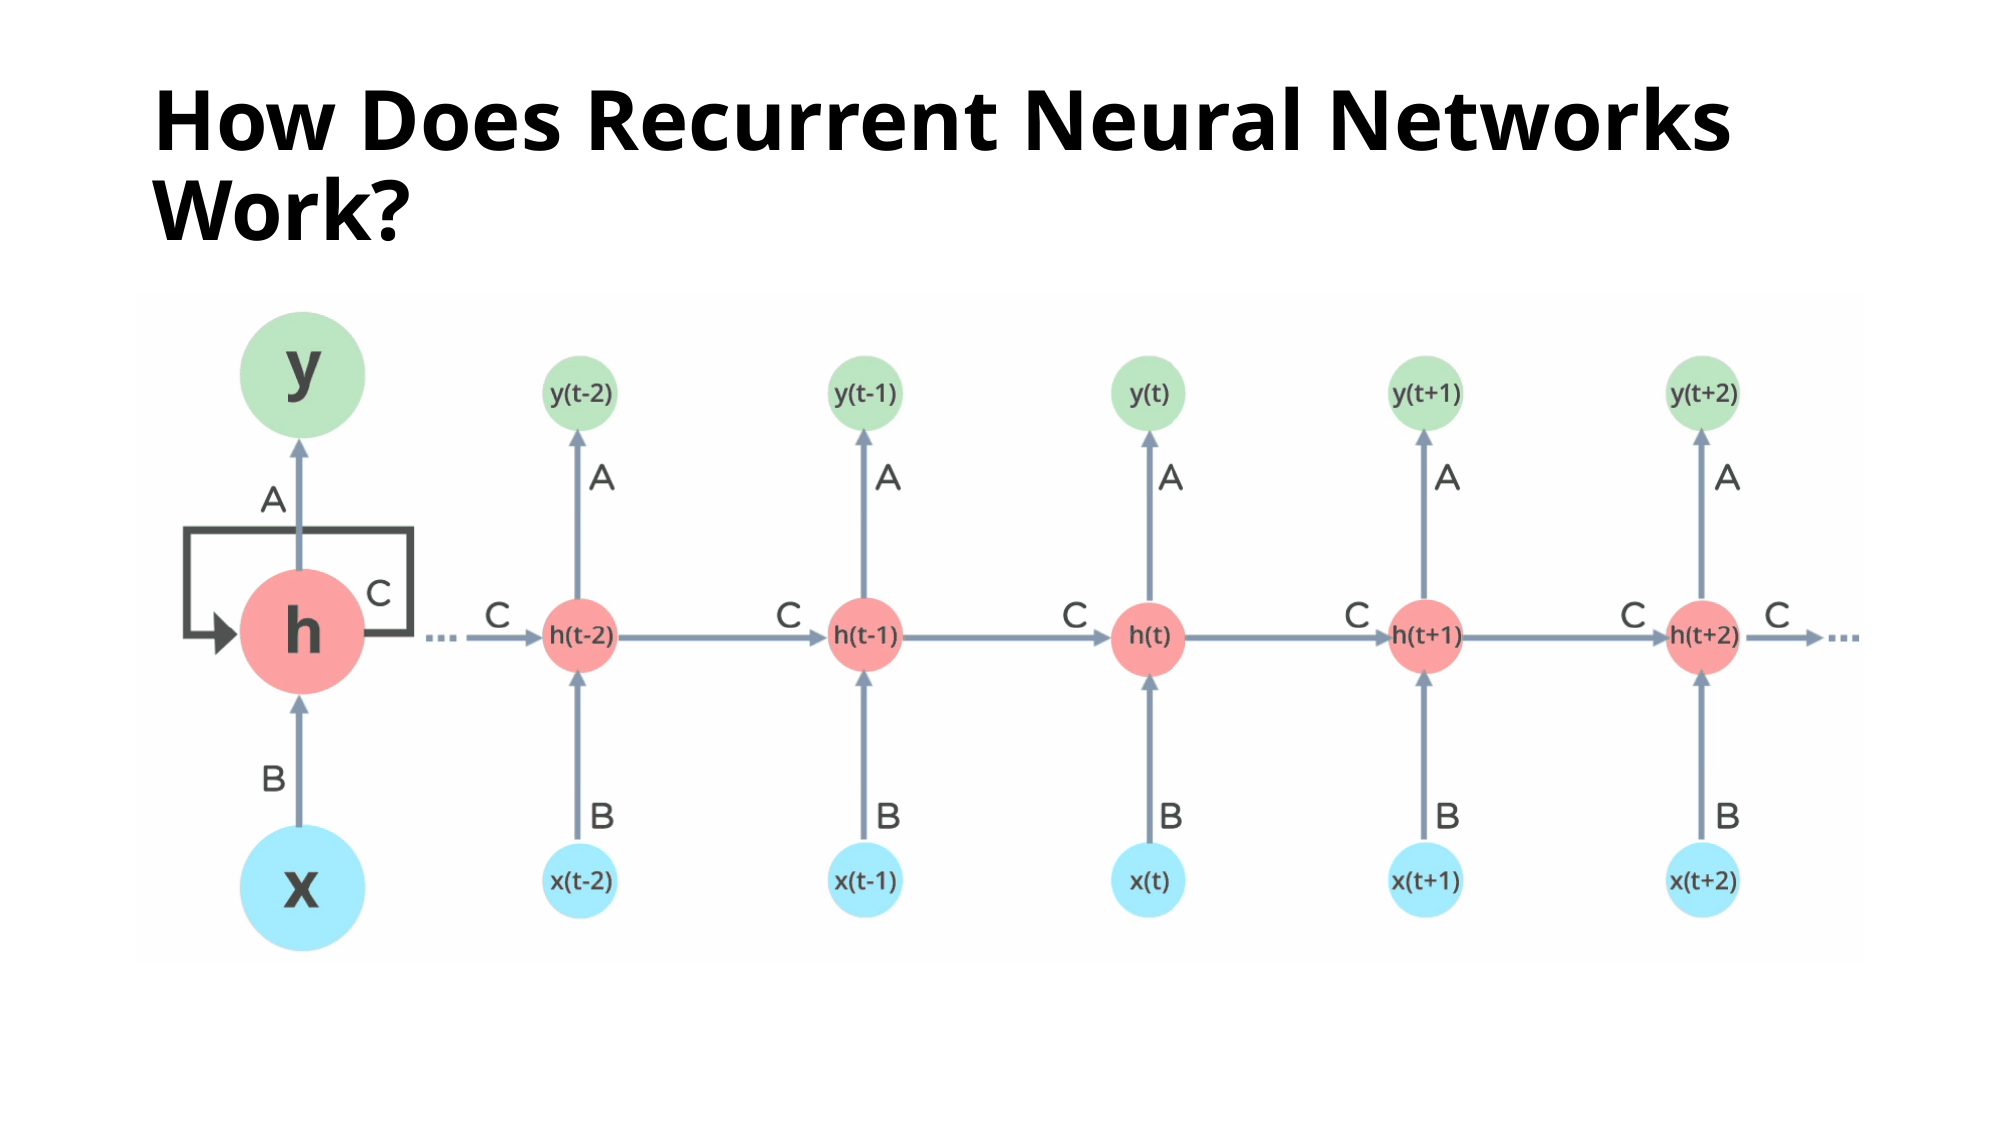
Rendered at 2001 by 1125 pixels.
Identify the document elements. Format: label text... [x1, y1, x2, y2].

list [137, 291, 1863, 965]
title How Does Recurrent Neural Networks Work? [137, 59, 1863, 278]
